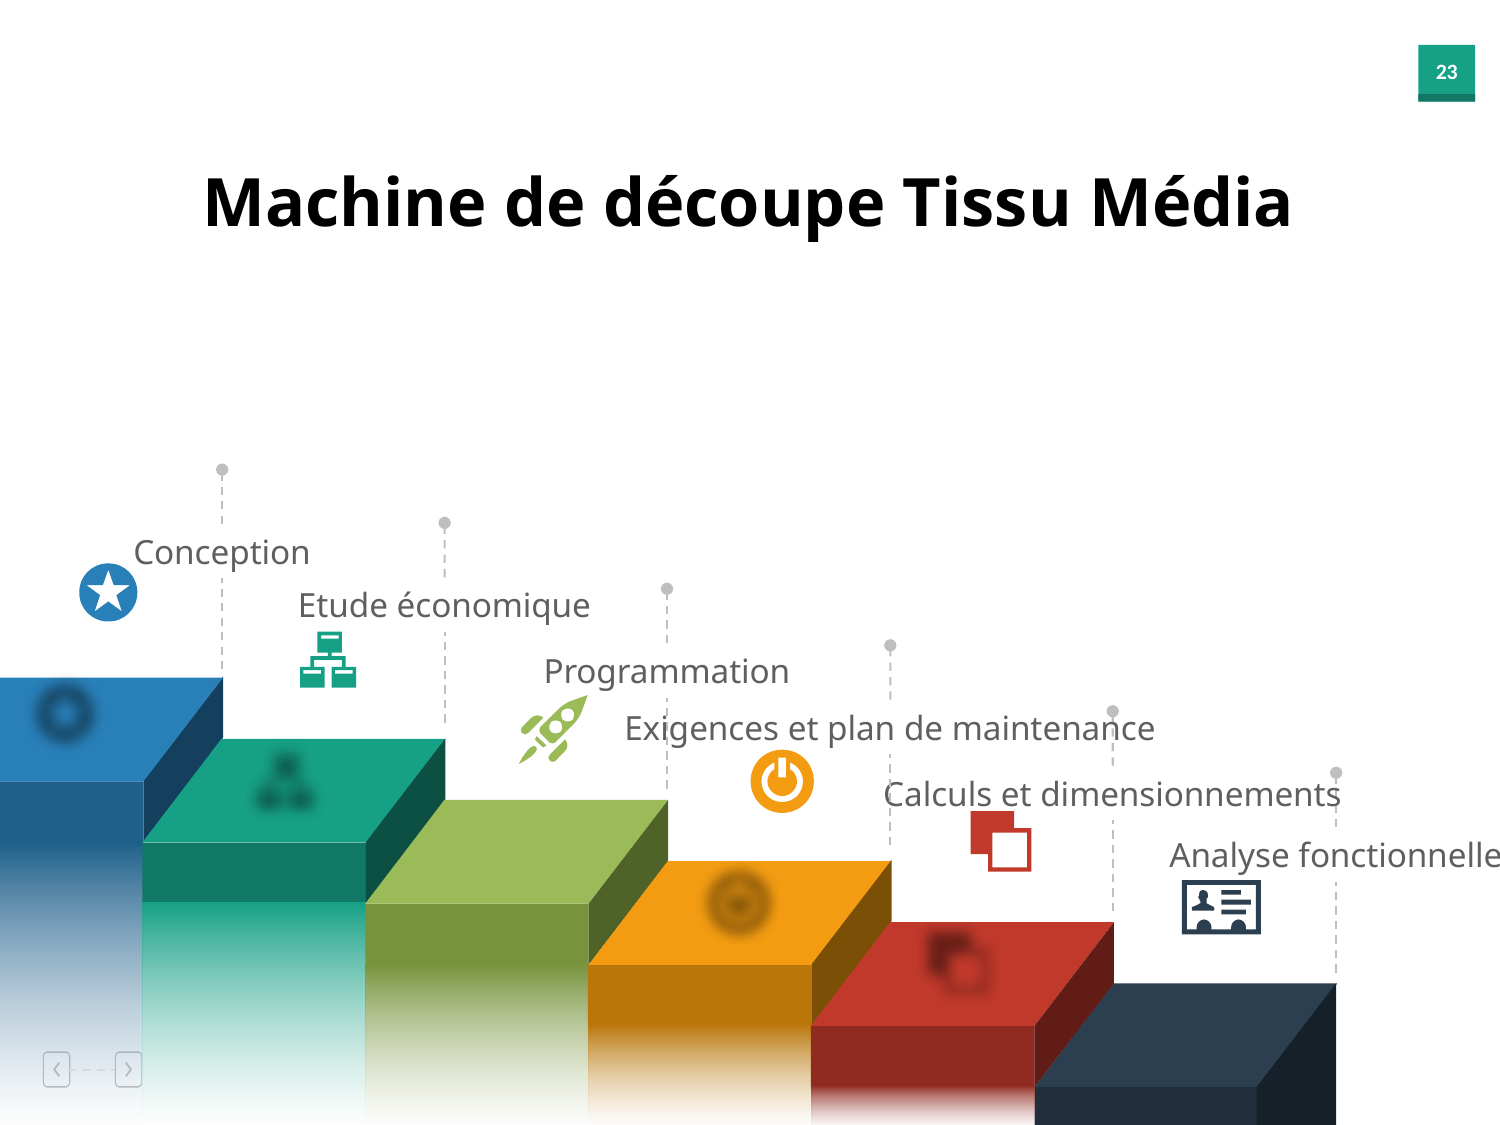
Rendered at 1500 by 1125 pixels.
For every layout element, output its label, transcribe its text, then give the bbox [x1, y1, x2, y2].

text_box Programmation [528, 643, 806, 698]
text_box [518, 695, 588, 765]
text_box [970, 811, 1032, 872]
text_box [365, 799, 669, 1125]
text_box Exigences et plan de maintenance [609, 699, 666, 755]
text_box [1181, 880, 1261, 935]
text_box Machine de découpe Tissu Média [187, 152, 1328, 248]
text_box Calculs et dimensionnements [891, 765, 1358, 821]
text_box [142, 738, 446, 1125]
text_box Calculs et dimensionnements [868, 765, 890, 821]
text_box Exigences et plan de maintenance [668, 699, 1172, 755]
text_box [1114, 983, 1338, 1125]
text_box [79, 563, 138, 622]
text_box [587, 859, 892, 1125]
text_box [0, 676, 224, 1125]
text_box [810, 922, 1114, 1125]
text_box Analyse fonctionnelle [1154, 827, 1500, 882]
text_box [300, 631, 357, 688]
text_box [750, 749, 814, 813]
text_box Etude économique [283, 577, 607, 632]
text_box Conception [118, 523, 326, 579]
